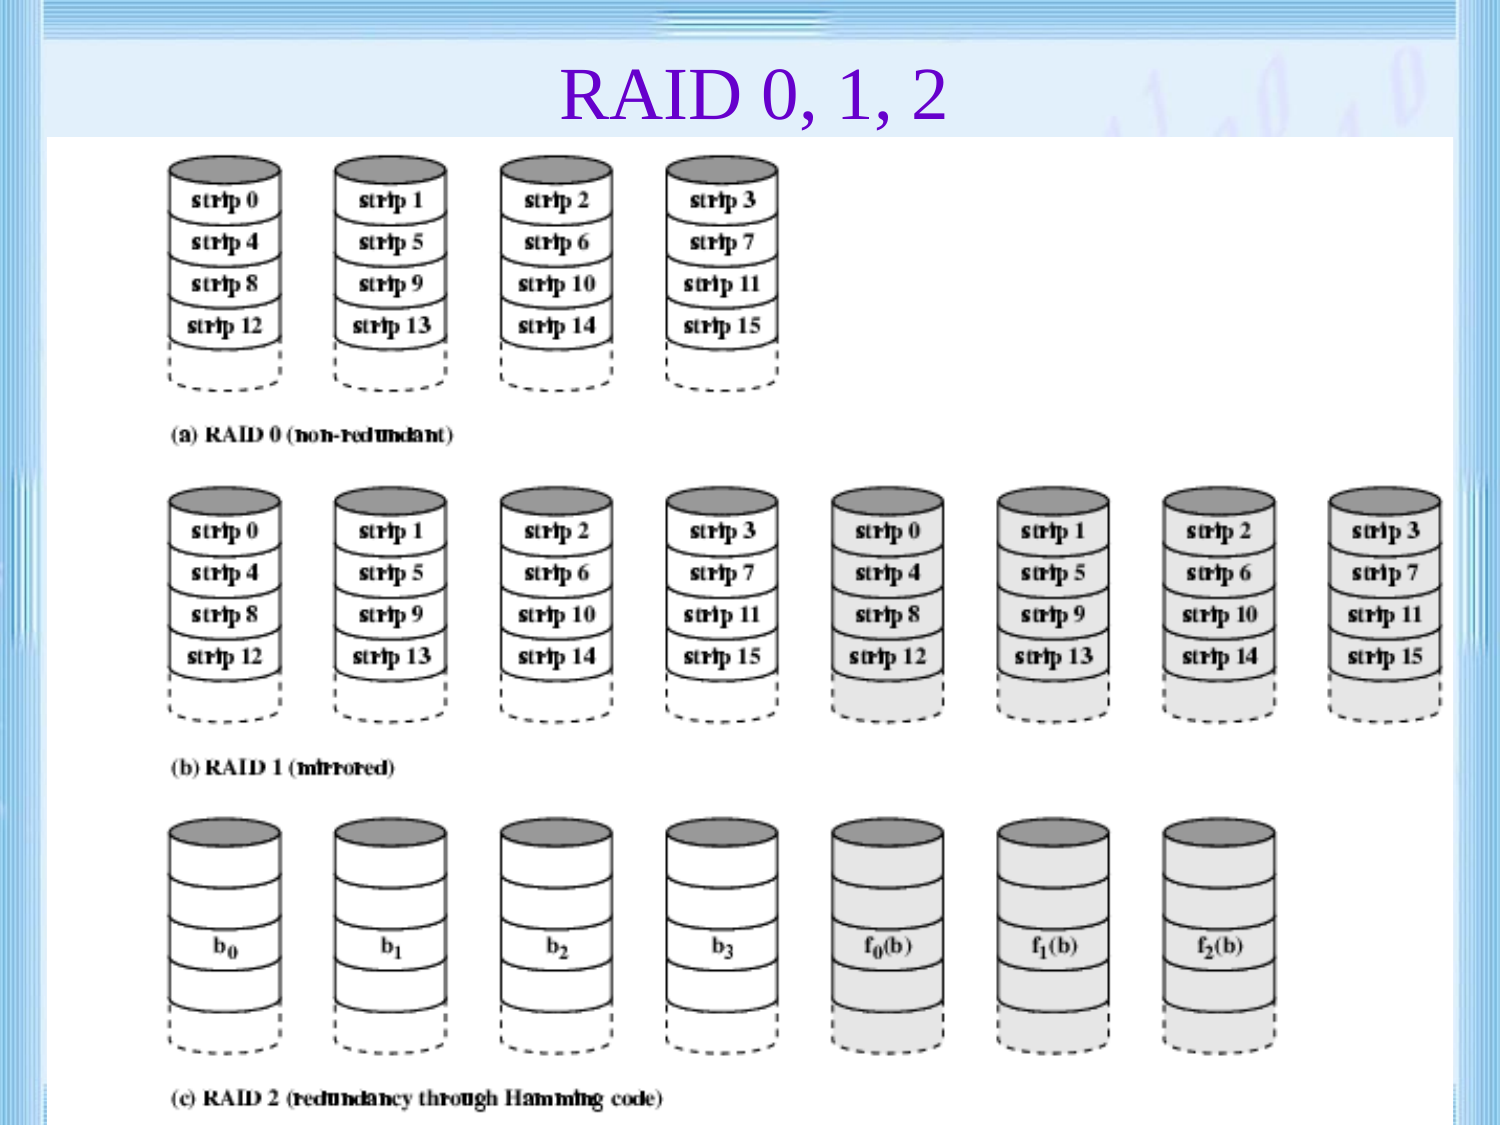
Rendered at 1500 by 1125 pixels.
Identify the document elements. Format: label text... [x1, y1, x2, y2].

picture [0, 0, 1500, 1125]
title RAID 0, 1, 2 [116, 34, 1393, 135]
